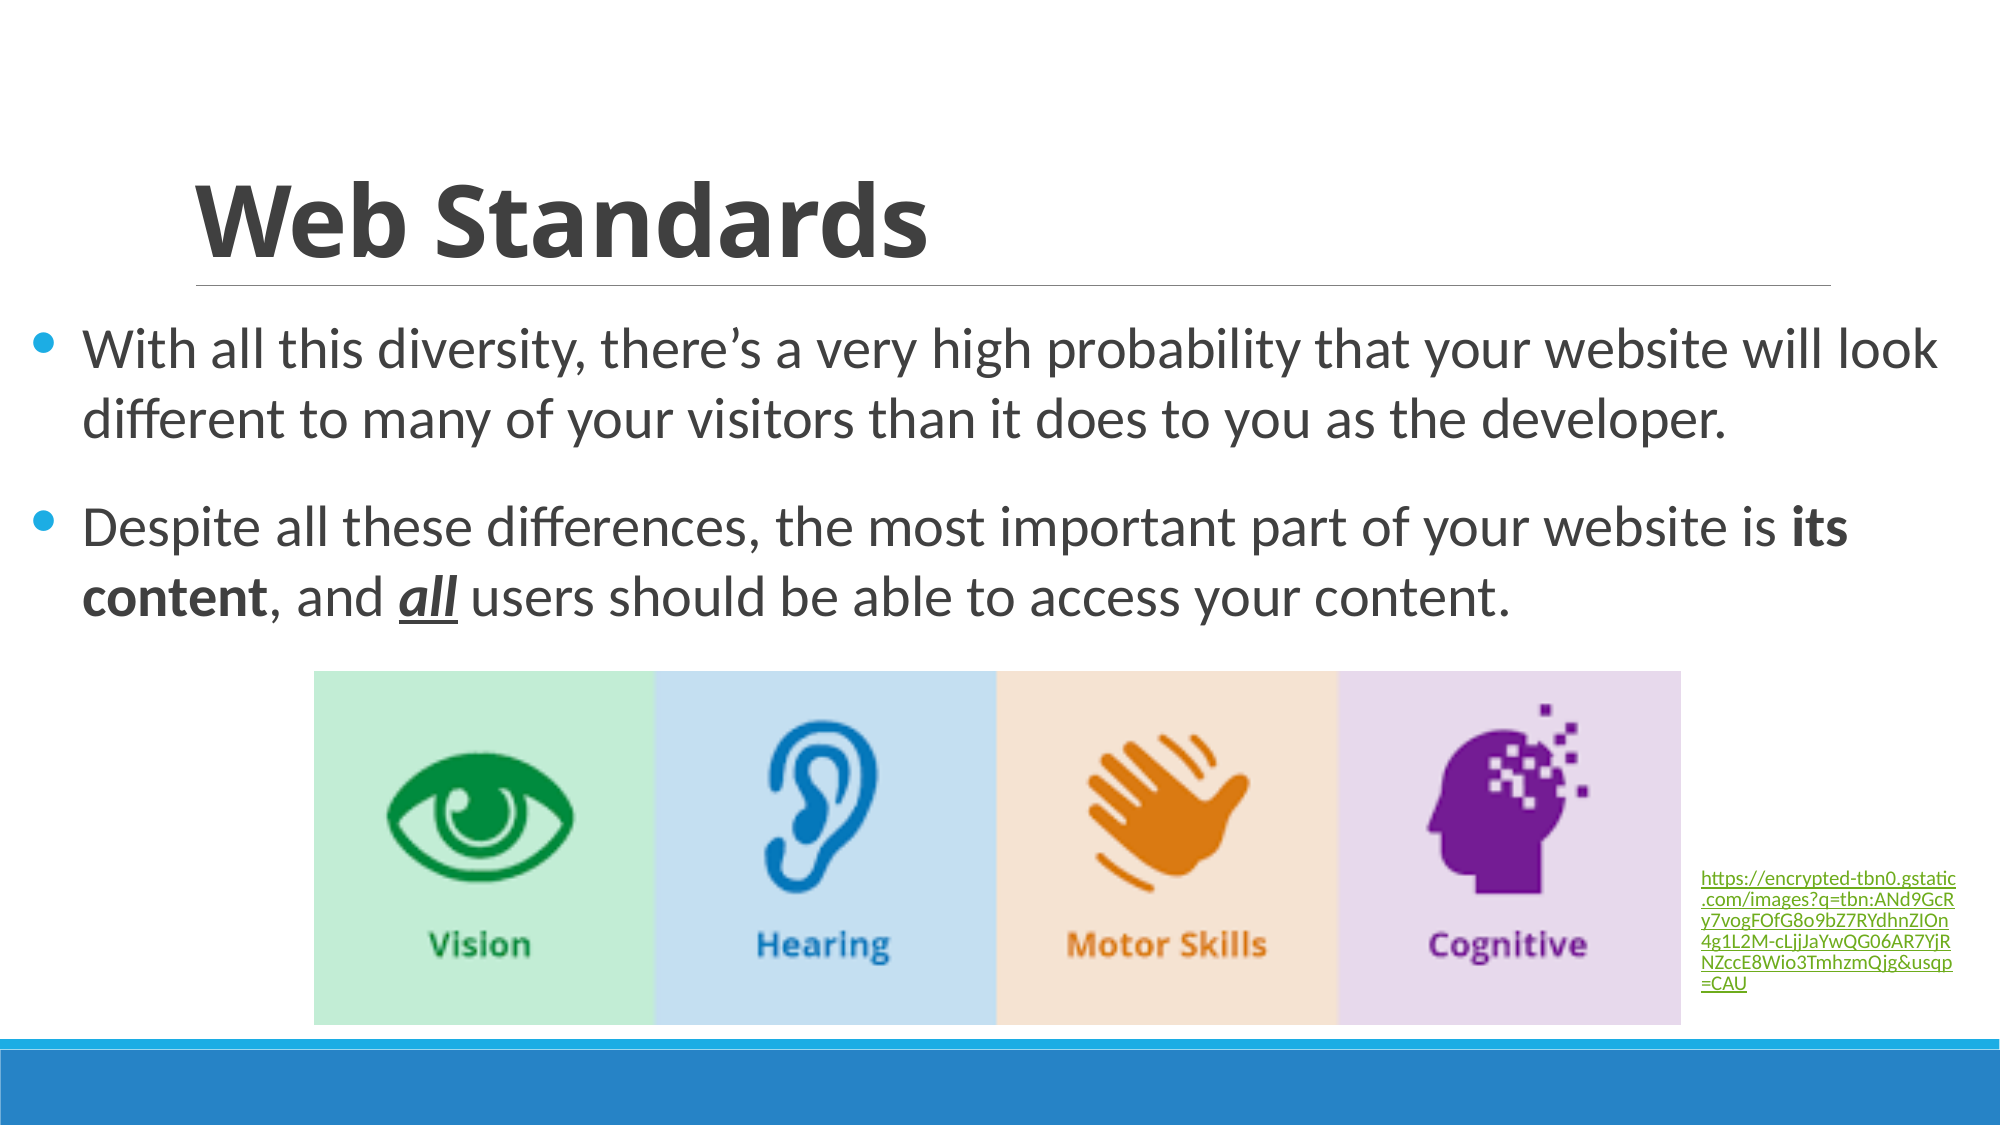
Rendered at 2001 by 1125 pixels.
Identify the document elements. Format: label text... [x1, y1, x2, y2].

title Web Standards [180, 47, 1830, 285]
text_box https://encrypted-tbn0.gstatic.com/images?q=tbn:ANd9GcRy7vogFOfG8o9bZ7RYdhnZIOn4g1L2M-cLjjJaYwQG06AR7YjRNZccE8Wio3TmhzmQjg&usqp=CAU [1690, 857, 1974, 898]
list With all this diversity, there’s a very high probability that your website will look different to many of your visitors than it does to you as the developer. Despite all these differences, the most important part of your website is its content, and all users should be able to access your content. [29, 302, 1966, 1042]
picture [314, 671, 1681, 1025]
